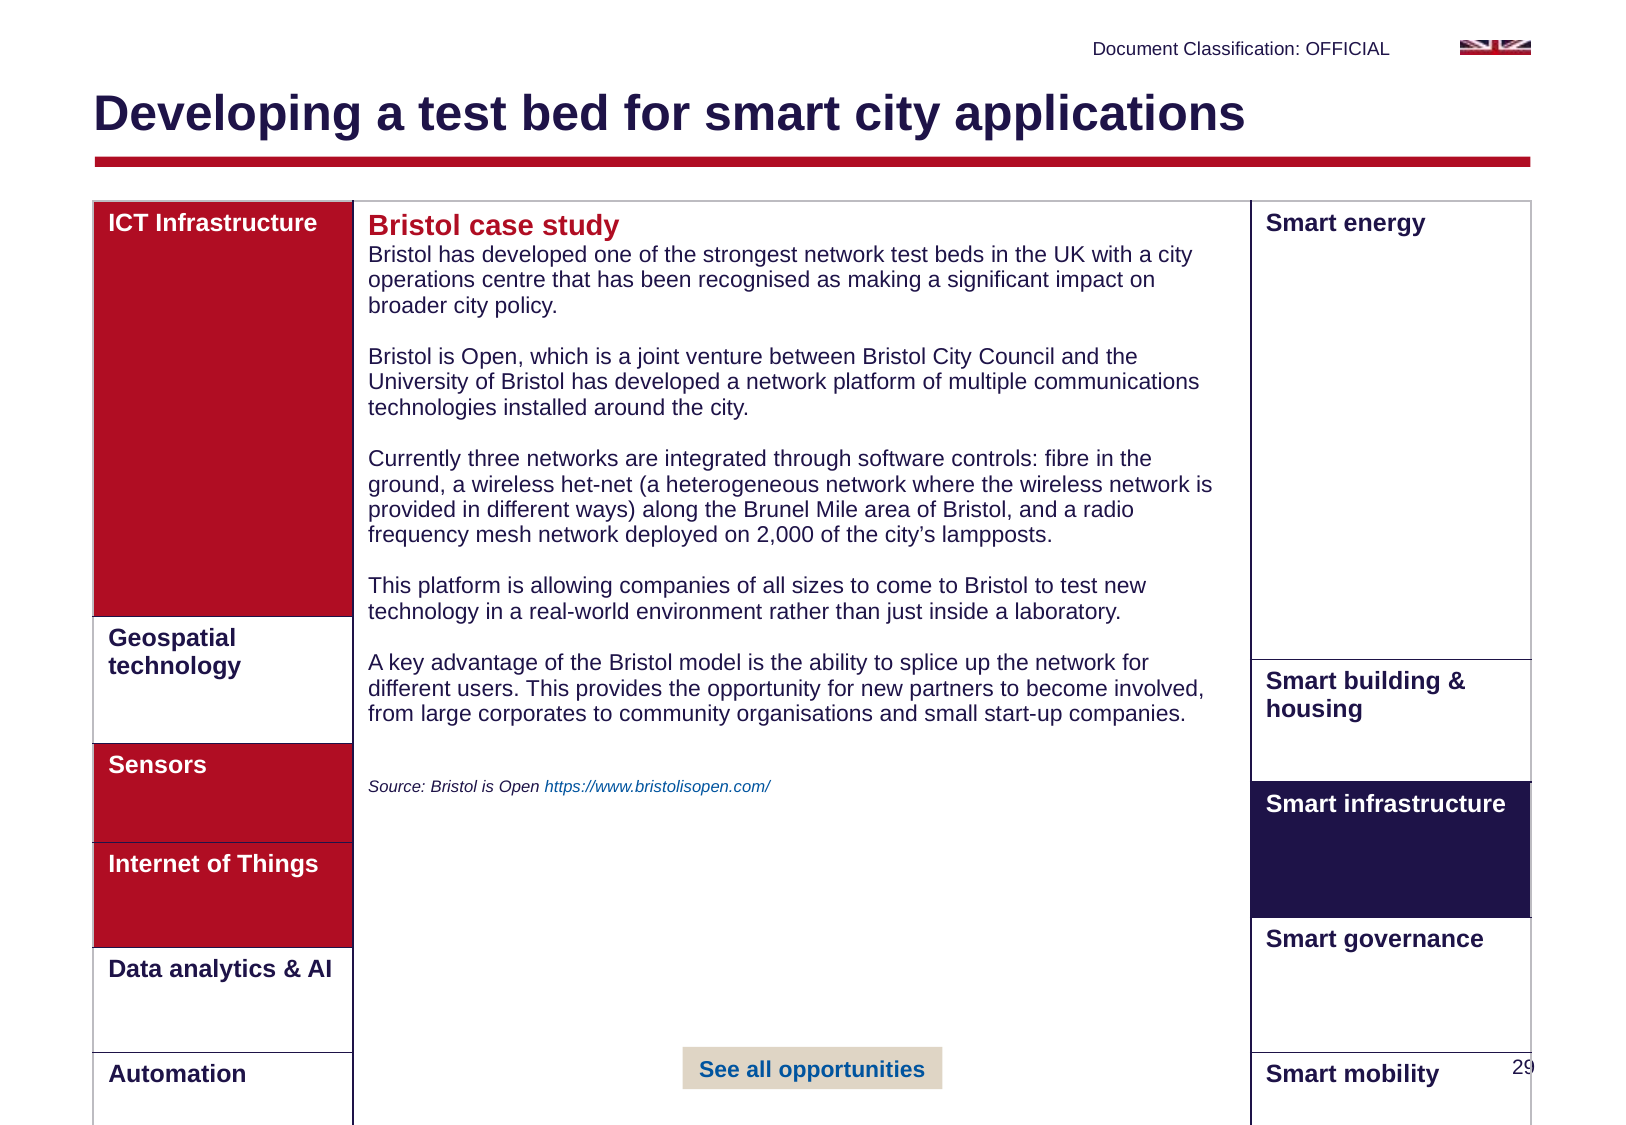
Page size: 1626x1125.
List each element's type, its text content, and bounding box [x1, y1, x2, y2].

table_header Bristol case study Bristol has developed one of the strongest network test beds in the UK with a city operations centre that has been recognised as making a significant impact on broader city policy. Bristol is Open, which is a joint venture between Bristol City Council and the University of Bristol has developed a network platform of multiple communications technologies installed around the city. Currently three networks are integrated through software controls: fibre in the ground, a wireless het-net (a heterogeneous network where the wireless network is provided in different ways) along the Brunel Mile area of Bristol, and a radio frequency mesh network deployed on 2,000 of the city’s lampposts. This platform is allowing companies of all sizes to come to Bristol to test new technology in a real-world environment rather than just inside a laboratory. A key advantage of the Bristol model is the ability to splice up the network for different users. This provides the opportunity for new partners to become involved, from large corporates to community organisations and small start-up companies. Source: Bristol is Open https://www.bristolisopen.com/ [354, 202, 1250, 1125]
table_cell Internet of Things [94, 843, 352, 947]
table_cell Smart infrastructure [1252, 783, 1530, 917]
table_header ICT Infrastructure [94, 202, 352, 616]
picture [1460, 40, 1531, 55]
table_header Smart energy [1252, 202, 1530, 659]
table_cell Automation [94, 1053, 352, 1125]
table_cell Smart building & housing [1252, 660, 1530, 781]
title Developing a test bed for smart city applications [93, 57, 1542, 164]
table_cell Data analytics & AI [94, 948, 352, 1052]
table_cell Smart governance [1252, 918, 1530, 1052]
table_cell Sensors [94, 744, 352, 842]
table_cell Smart mobility [1252, 1053, 1530, 1125]
text_box See all opportunities [682, 1046, 943, 1090]
table_cell Geospatial technology [94, 617, 352, 743]
